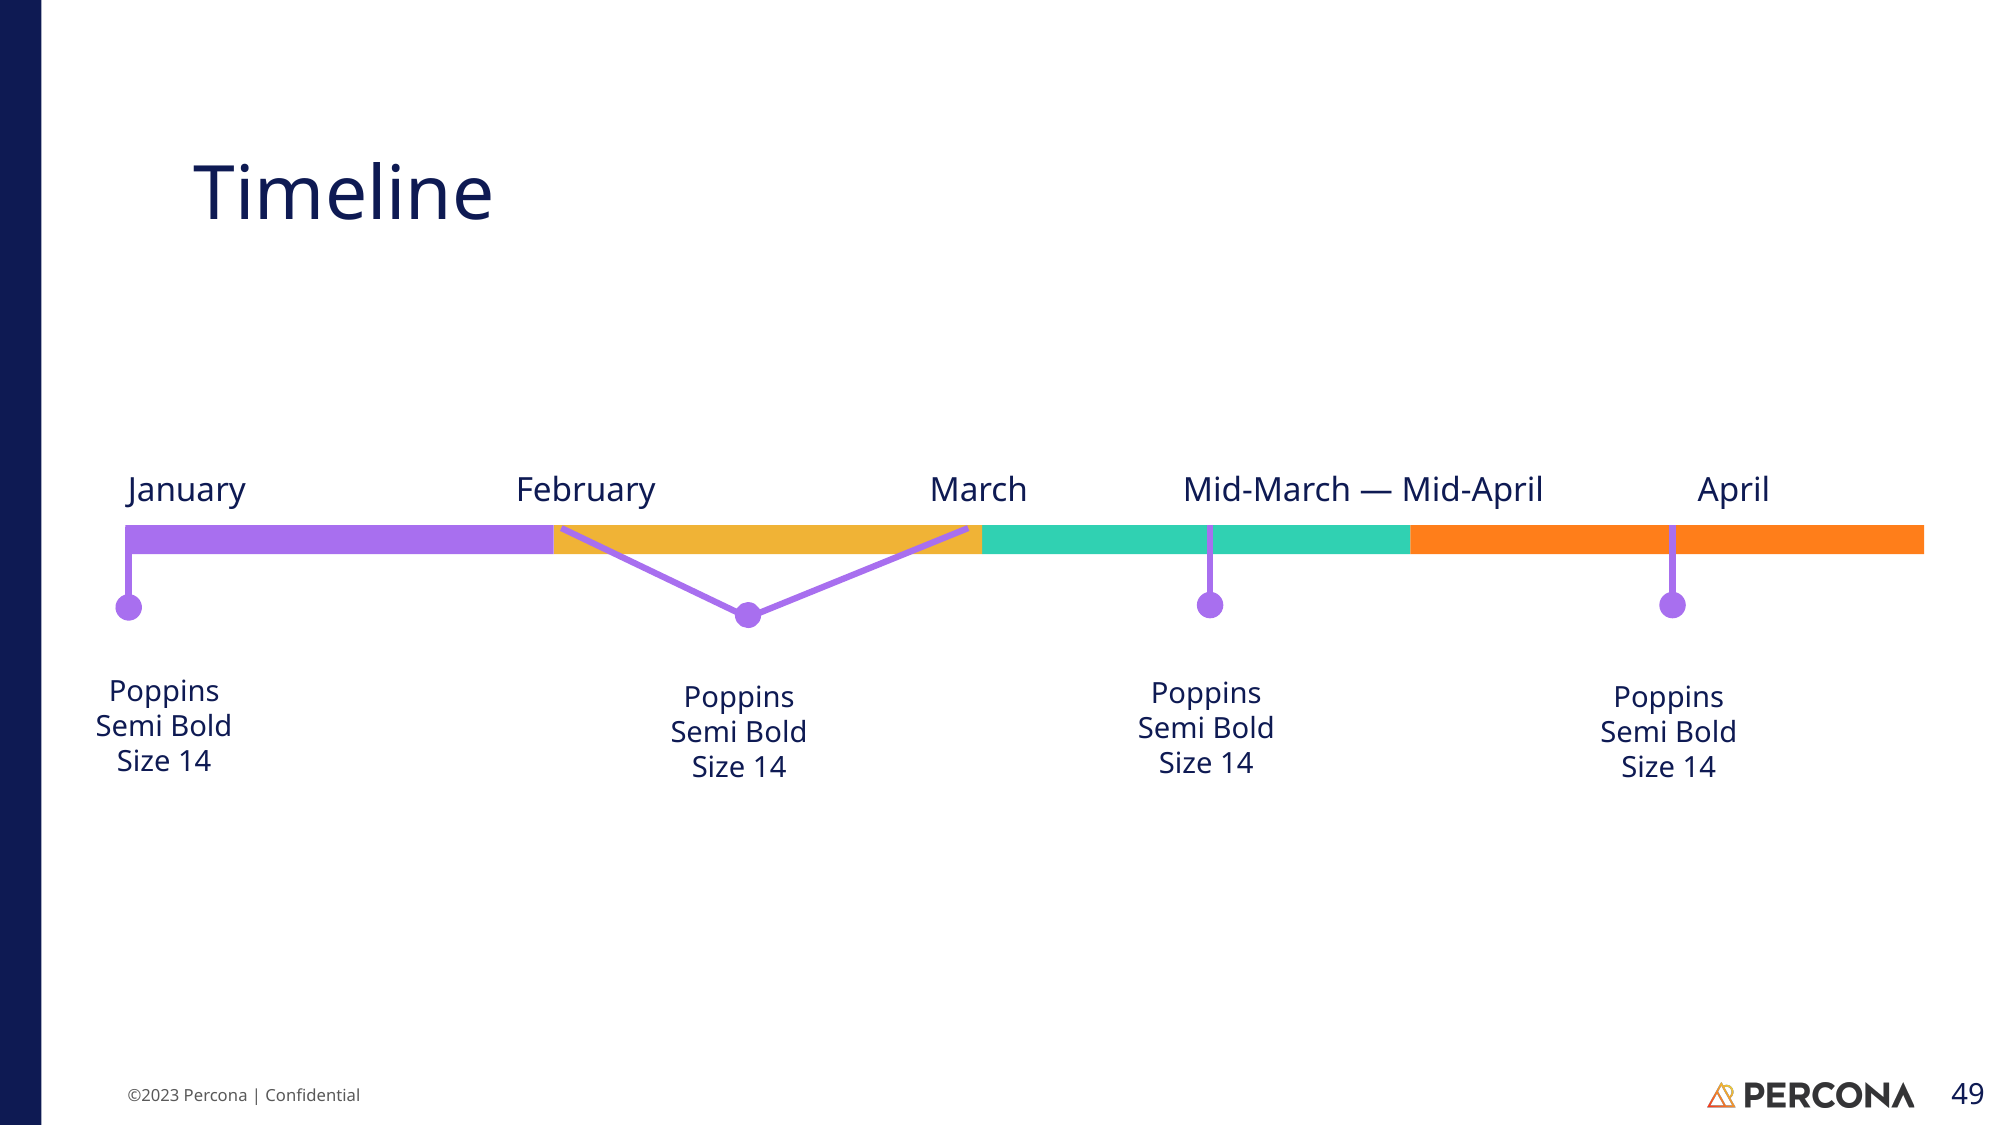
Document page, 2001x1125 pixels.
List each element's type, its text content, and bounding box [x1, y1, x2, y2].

picture [1707, 1082, 1748, 1108]
text_box Poppins Semi Bold Size 14 [0, 652, 338, 860]
text_box [1222, 525, 1410, 555]
text_box [983, 525, 1197, 555]
text_box [139, 525, 554, 555]
text_box [968, 525, 983, 555]
text_box Poppins Semi Bold Size 14 [1503, 658, 1842, 865]
text_box Mid-March — Mid-April [1123, 442, 1581, 524]
text_box Timeline [179, 124, 1835, 266]
text_box February [447, 442, 725, 524]
text_box [554, 525, 562, 555]
text_box Poppins Semi Bold Size 14 [573, 658, 913, 865]
text_box Poppins Semi Bold Size 14 [1040, 654, 1380, 862]
text_box January [48, 442, 326, 524]
text_box [1683, 525, 1925, 555]
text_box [560, 527, 736, 620]
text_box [1662, 524, 1683, 616]
text_box [1410, 525, 1660, 555]
slide_number ‹#› [1748, 1065, 2000, 1125]
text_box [737, 527, 969, 626]
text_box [116, 527, 141, 620]
text_box March [862, 442, 1095, 524]
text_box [1199, 524, 1221, 616]
text_box April [1581, 442, 1887, 524]
